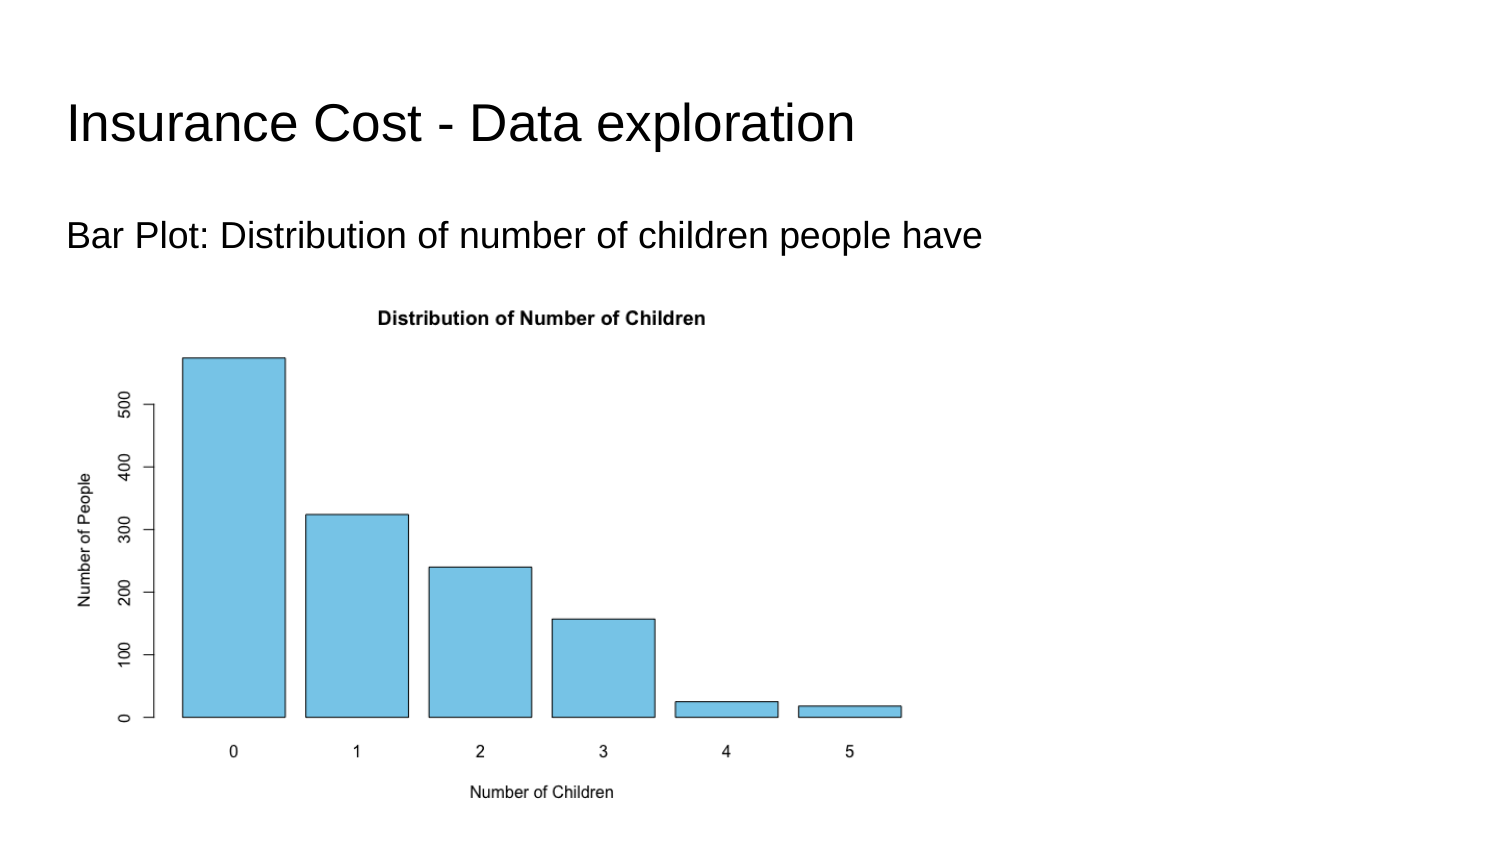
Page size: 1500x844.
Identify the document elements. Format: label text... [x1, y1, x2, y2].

title Insurance Cost - Data exploration [51, 72, 1449, 167]
list Bar Plot: Distribution of number of children people have [51, 189, 1449, 750]
picture [72, 276, 972, 823]
